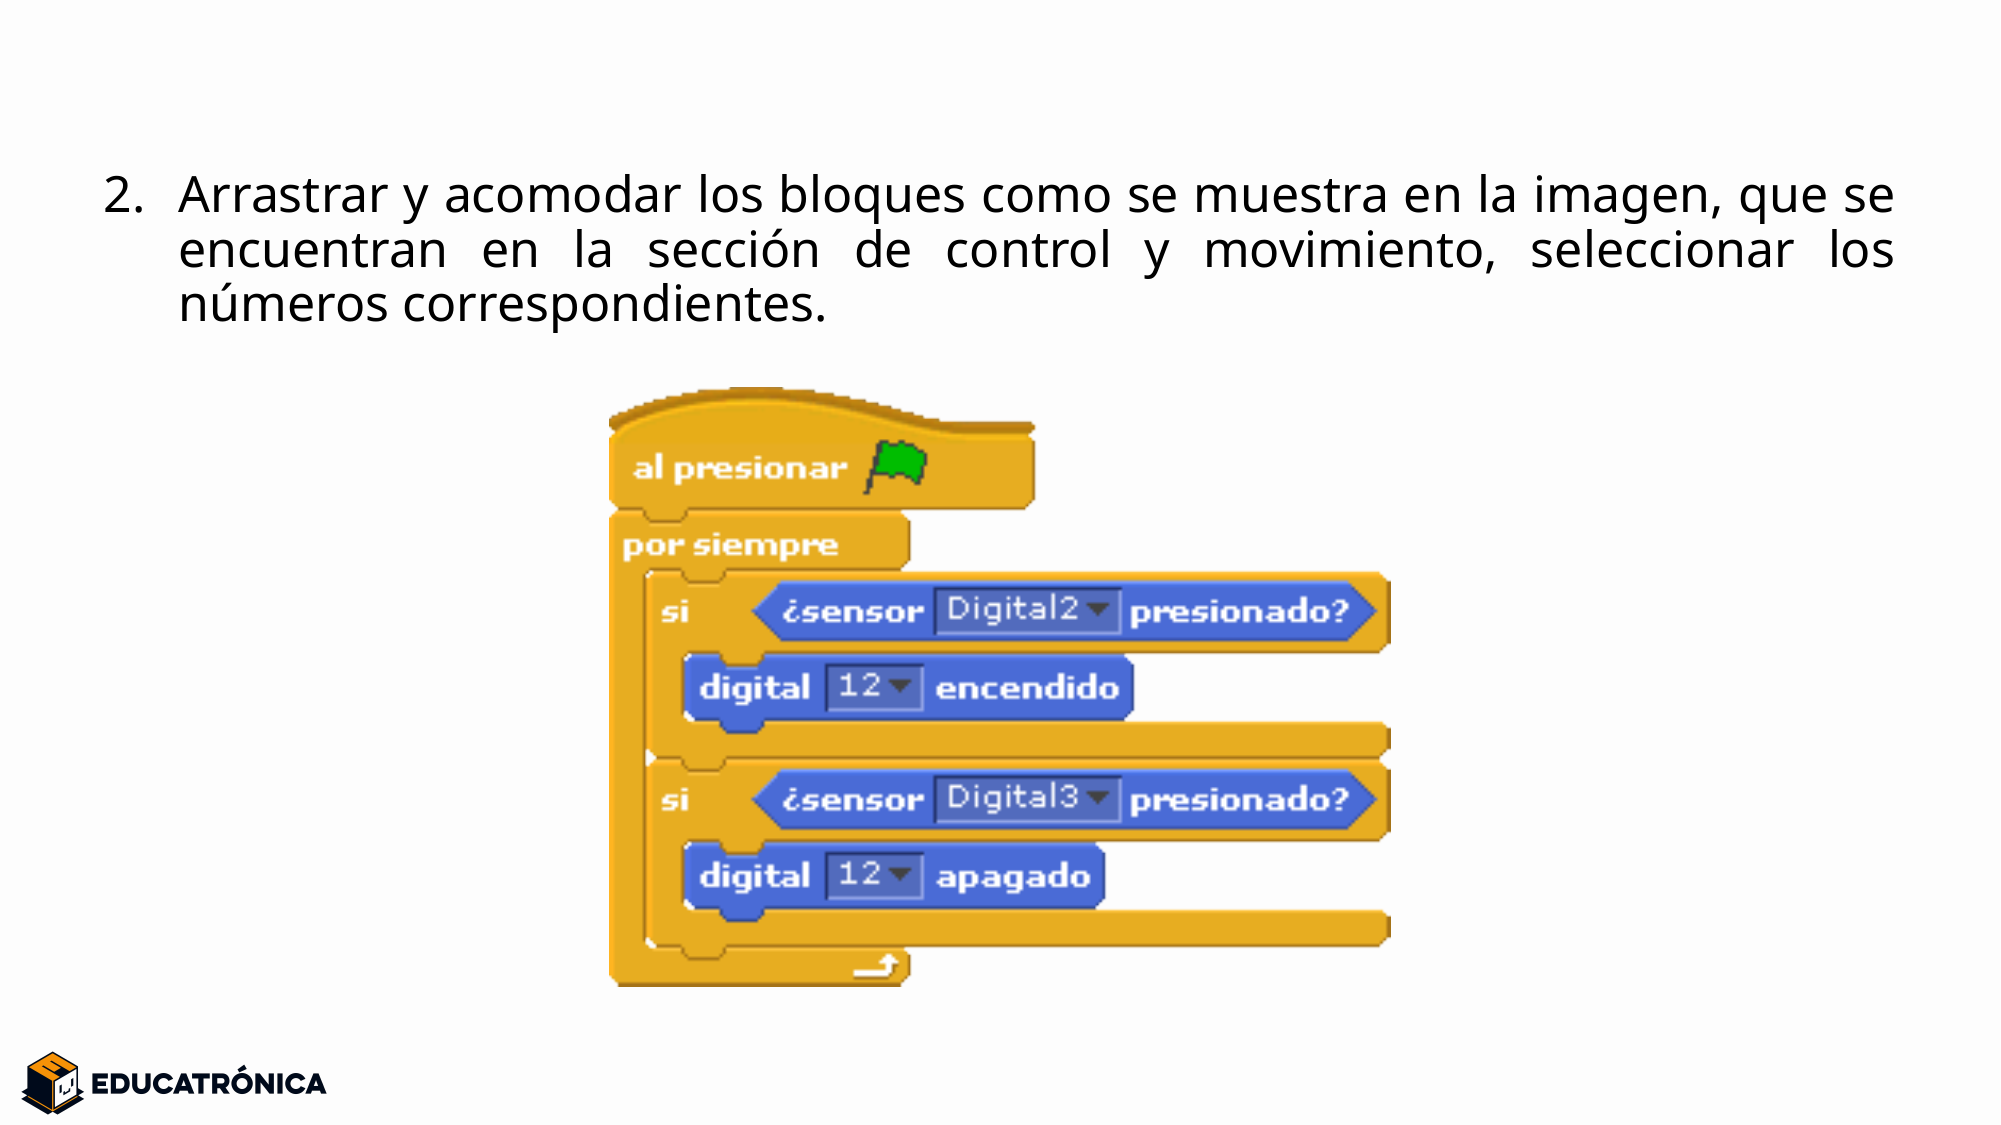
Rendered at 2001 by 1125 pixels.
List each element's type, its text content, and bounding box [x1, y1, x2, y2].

picture [609, 387, 1391, 987]
list Arrastrar y acomodar los bloques como se muestra en la imagen, que se encuentran en la sección de control y movimiento, seleccionar los números correspondientes. [88, 162, 1912, 1037]
picture [19, 1048, 330, 1118]
